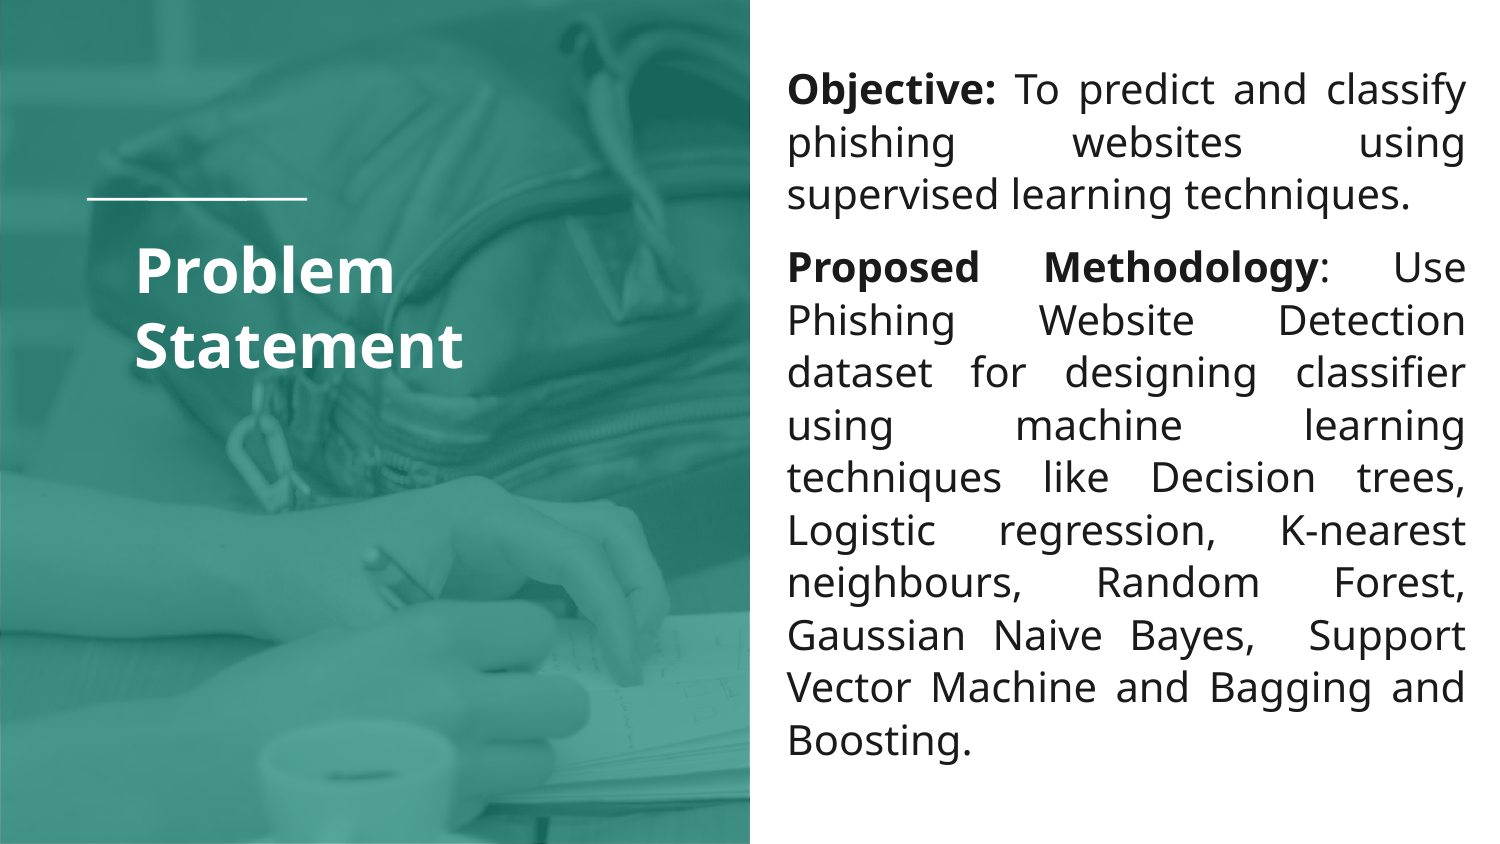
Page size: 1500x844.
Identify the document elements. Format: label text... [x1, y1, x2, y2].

list Objective: To predict and classify phishing websites using supervised learning techniques. Proposed Methodology: Use Phishing Website Detection dataset for designing classifier using machine learning techniques like Decision trees, Logistic regression, K-nearest neighbours, Random Forest, Gaussian Naive Bayes, Support Vector Machine and Bagging and Boosting. [771, 45, 1482, 844]
title Problem Statement [119, 216, 662, 494]
